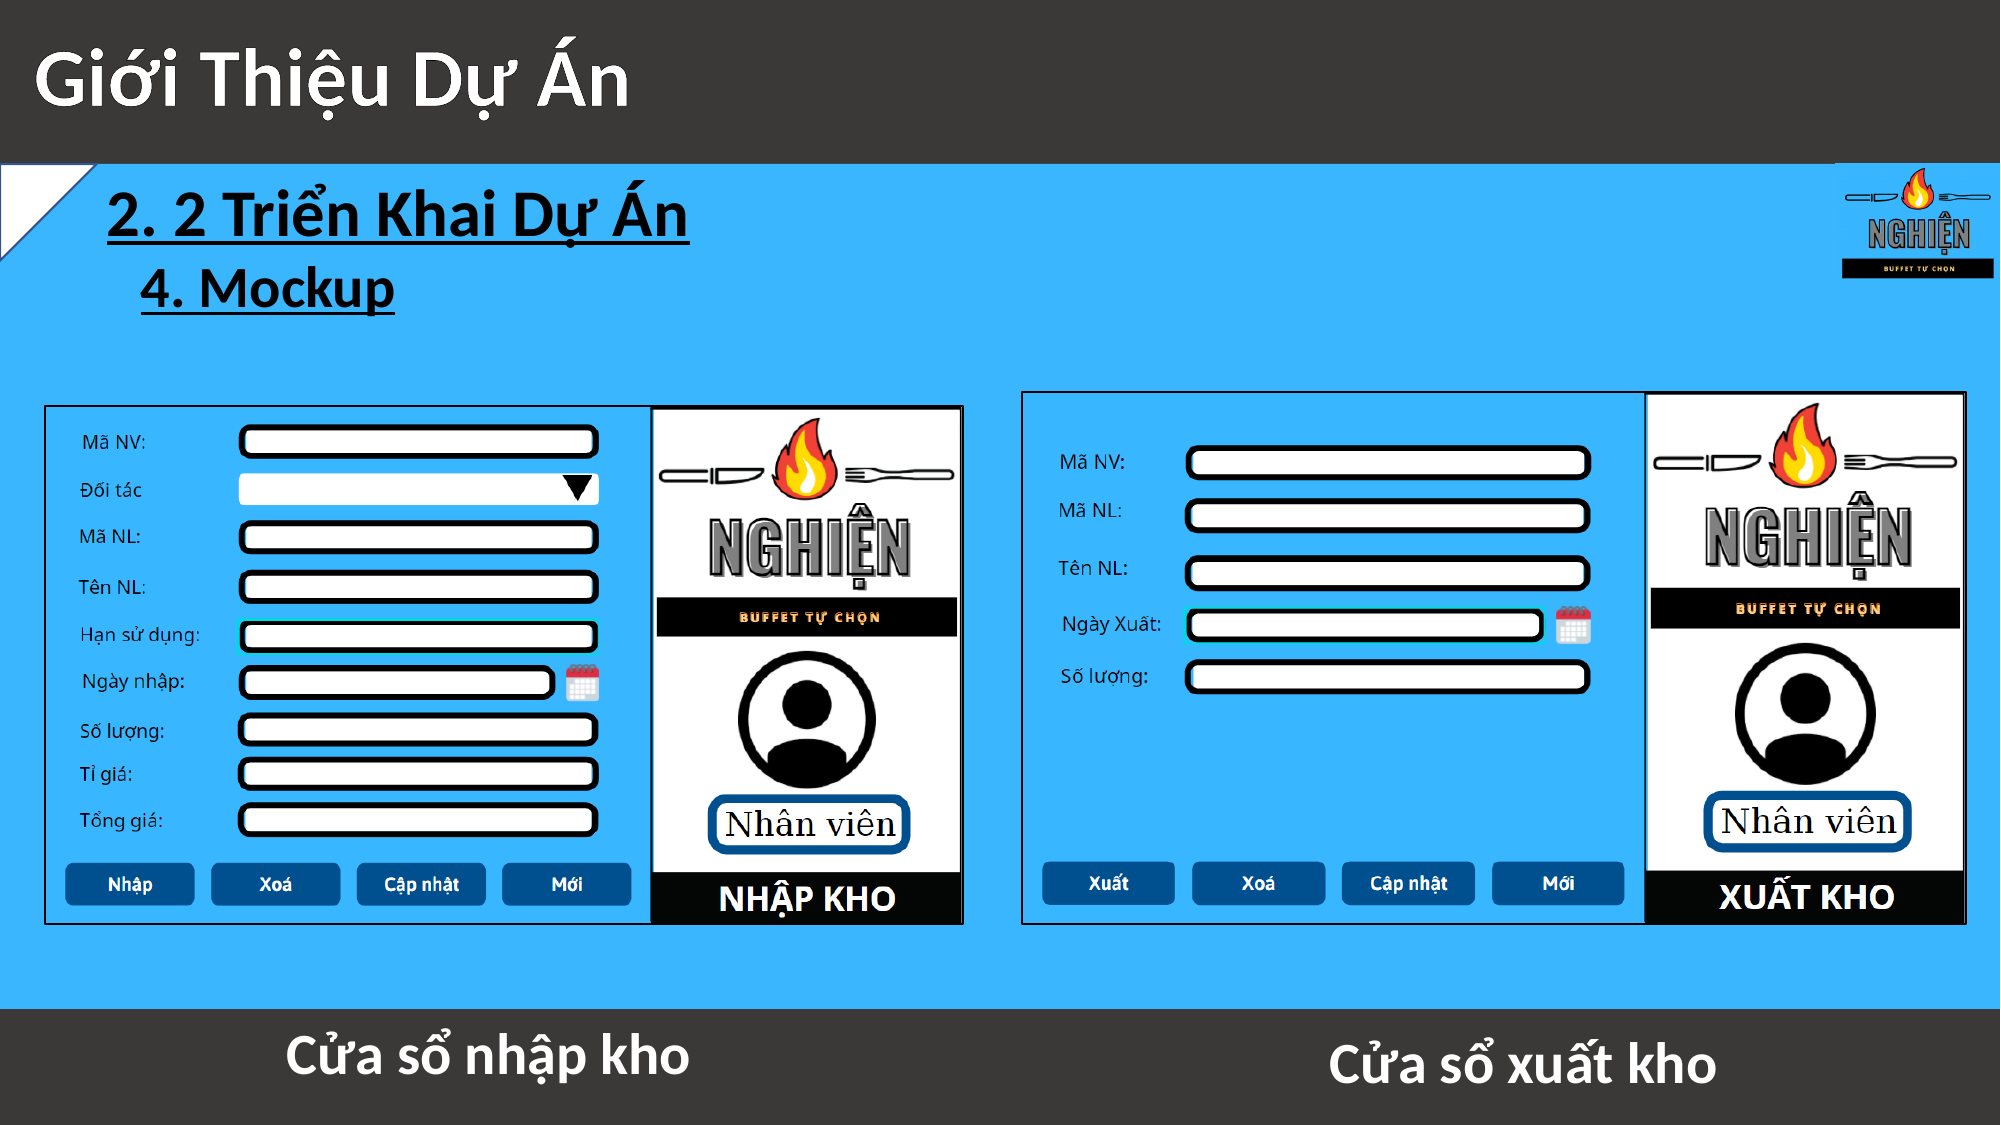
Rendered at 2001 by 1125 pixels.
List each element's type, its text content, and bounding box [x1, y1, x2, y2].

picture [1022, 393, 1965, 924]
text_box Giới Thiệu Dự Án [0, 15, 724, 131]
text_box Cửa sổ nhập kho [271, 1009, 707, 1094]
picture [1835, 163, 2000, 282]
picture [46, 406, 962, 924]
text_box Cửa sổ xuất kho [1314, 1017, 1733, 1103]
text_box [0, 163, 2000, 1009]
